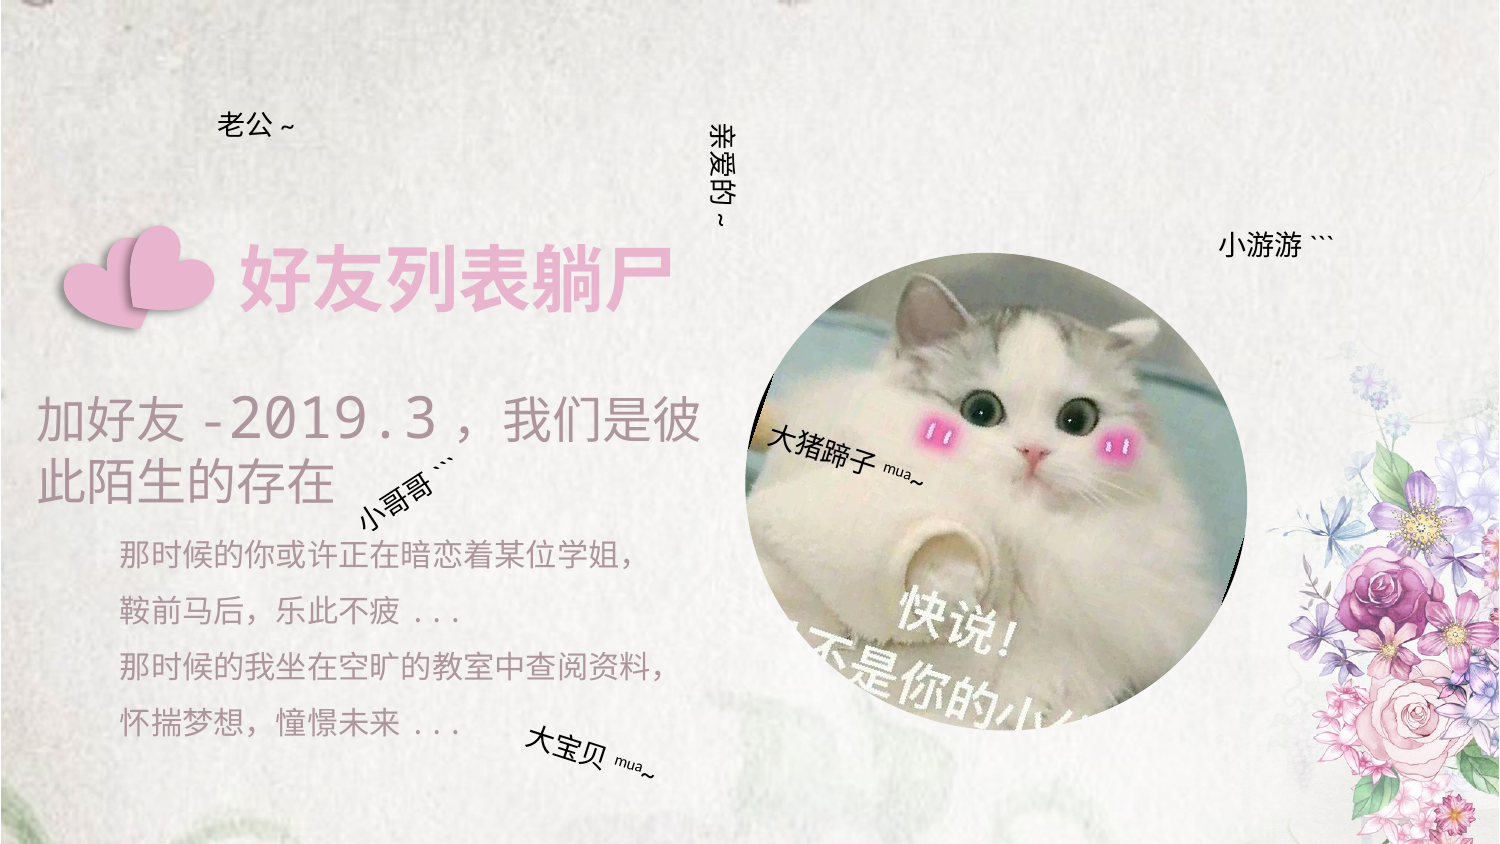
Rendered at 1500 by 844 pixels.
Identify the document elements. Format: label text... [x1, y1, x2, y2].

text_box 加好友-2019.3，我们是彼此陌生的存在 [21, 372, 725, 518]
text_box 老公~ [203, 99, 383, 149]
text_box 亲爱的~ [684, 107, 749, 249]
text_box 小游游``` [1203, 220, 1384, 269]
text_box [128, 224, 216, 312]
text_box 大宝贝mua~ [506, 706, 729, 820]
text_box 好友列表躺尸 [224, 225, 693, 329]
text_box [62, 236, 146, 330]
text_box 小哥哥``` [334, 414, 512, 554]
text_box 那时候的你或许正在暗恋着某位学姐， 鞍前马后，乐此不疲... 那时候的我坐在空旷的教室中查阅资料， 怀揣梦想，憧憬未来... [105, 518, 683, 748]
picture [1, 0, 1499, 844]
